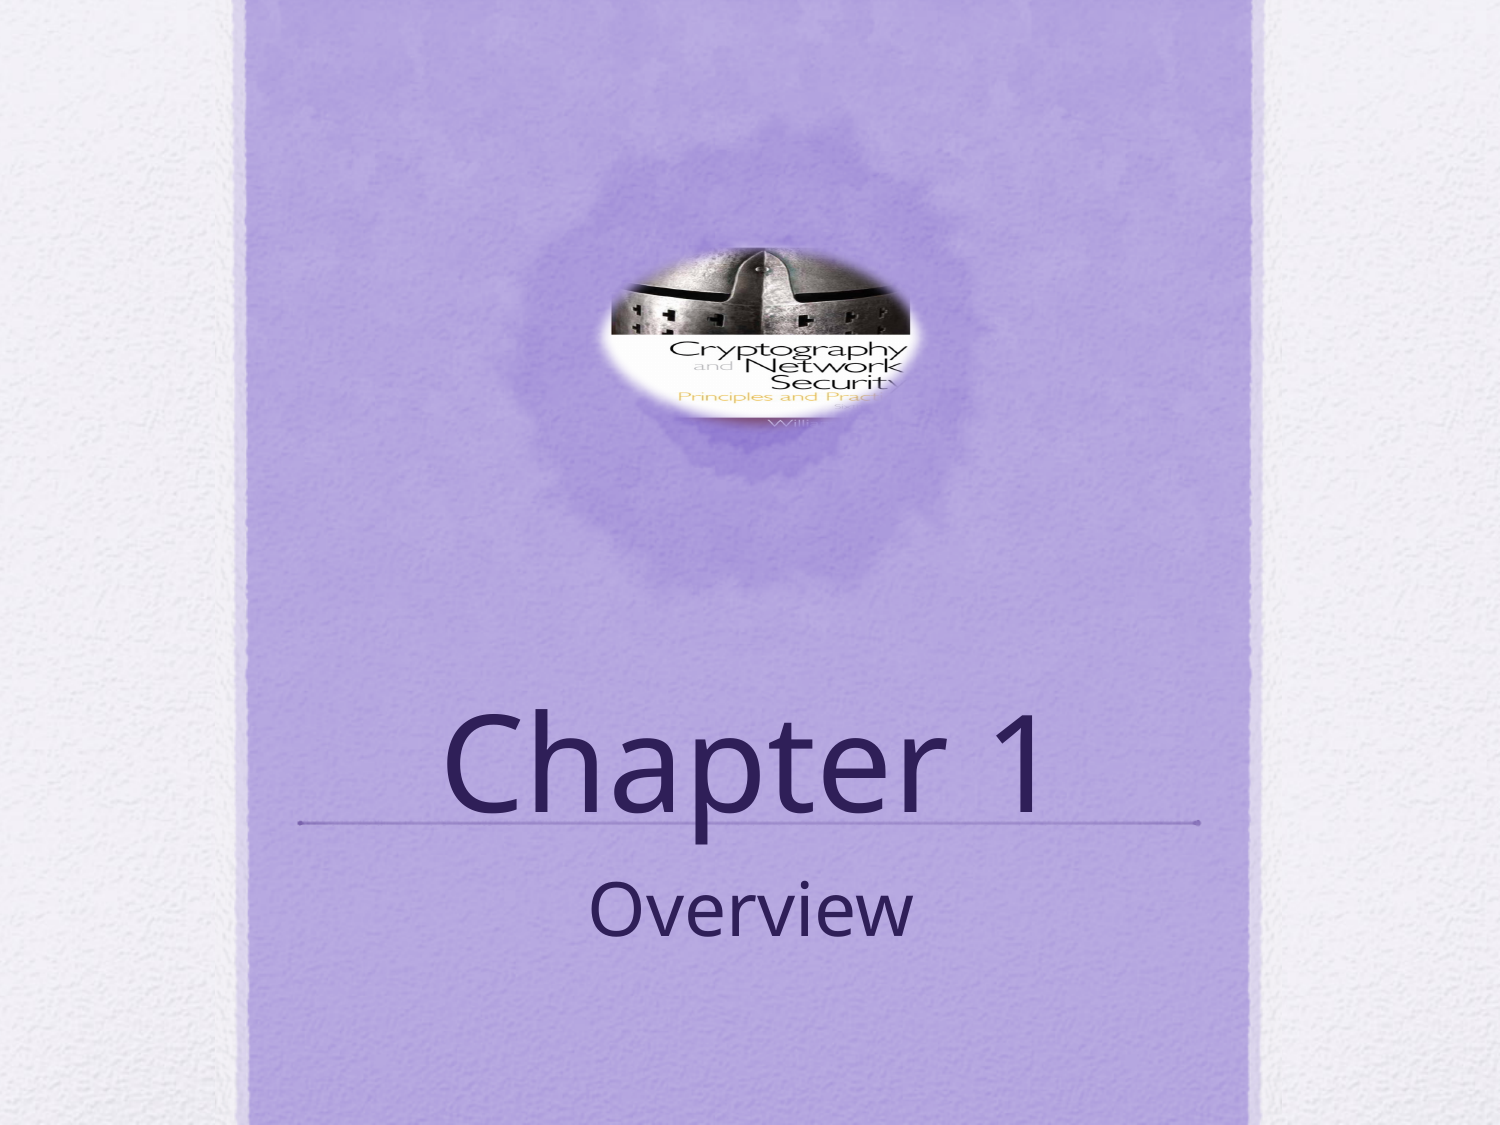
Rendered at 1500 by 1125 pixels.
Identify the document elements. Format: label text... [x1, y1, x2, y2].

subtitle Overview [303, 853, 1198, 994]
title Chapter 1 [303, 605, 1198, 848]
picture [0, 0, 1500, 1125]
picture [584, 234, 937, 439]
